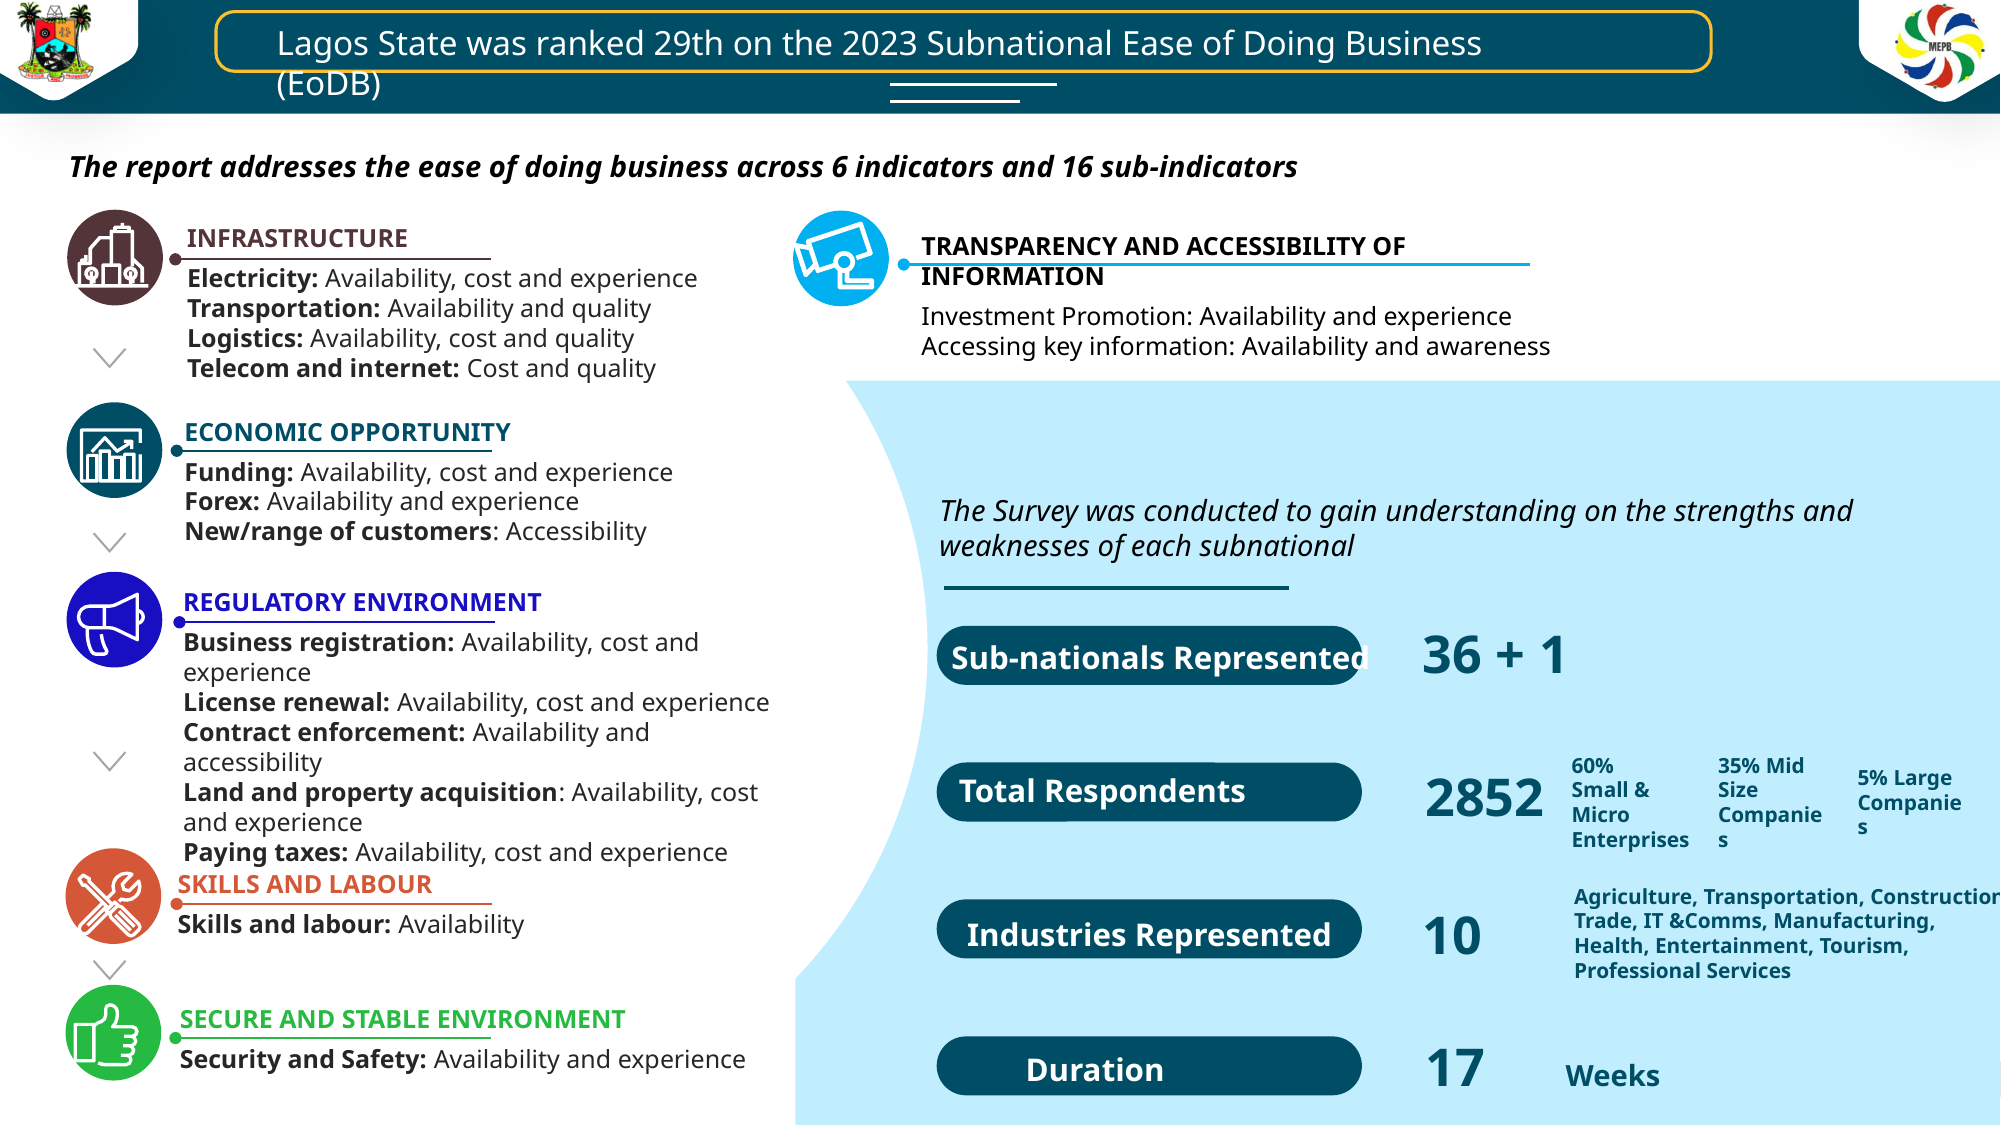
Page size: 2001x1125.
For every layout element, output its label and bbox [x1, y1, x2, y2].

text_box [0, 0, 2000, 114]
text_box [5, 141, 2000, 1125]
